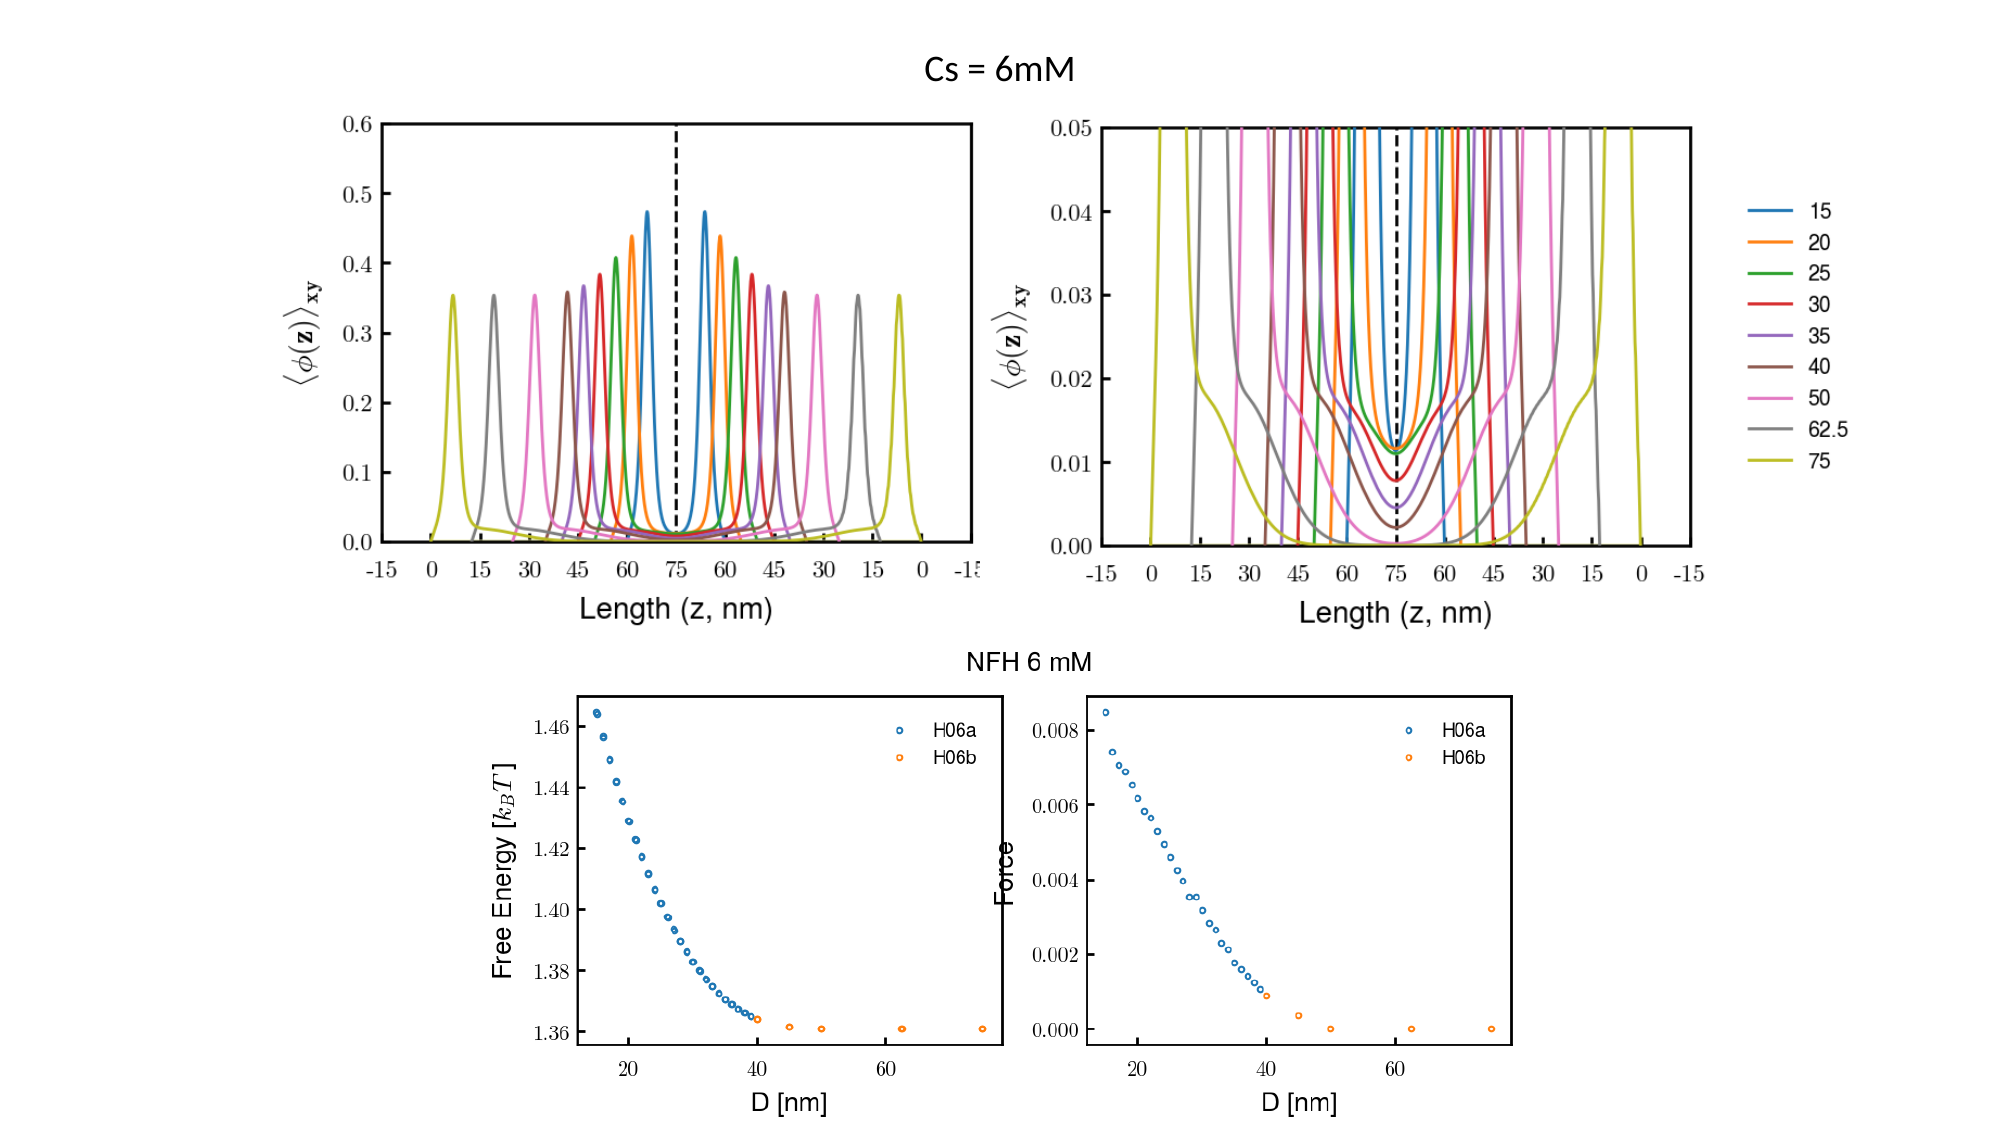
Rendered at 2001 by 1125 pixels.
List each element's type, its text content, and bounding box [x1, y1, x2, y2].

picture [480, 642, 1519, 1125]
text_box Cs = 6mM [677, 36, 1323, 97]
picture [272, 105, 1868, 639]
